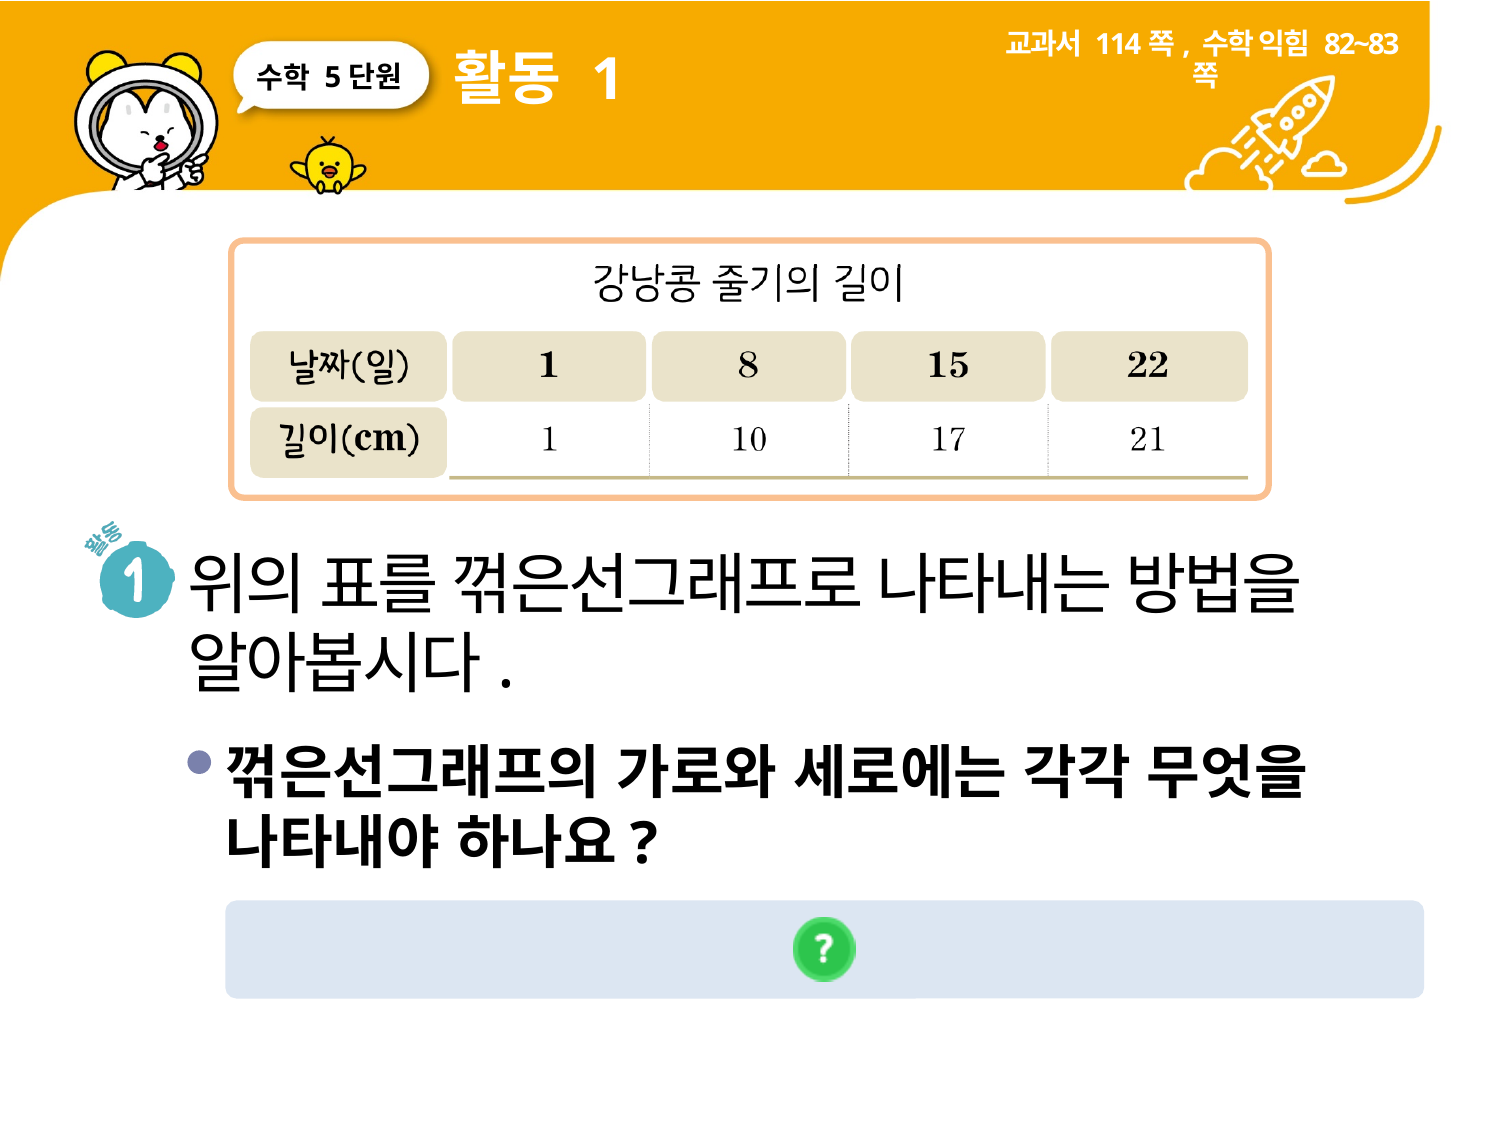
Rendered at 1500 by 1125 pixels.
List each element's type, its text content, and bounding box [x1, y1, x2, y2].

text_box [187, 750, 210, 774]
text_box [230, 239, 1270, 499]
list 교과서 114쪽, 수학 익힘 82~83쪽 [983, 22, 1428, 70]
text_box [226, 901, 1423, 997]
text_box 위의 표를 꺾은선그래프로 나타내는 방법을 알아봅시다. [172, 533, 1451, 709]
picture [0, 1, 1500, 1124]
text_box 꺾은선그래프의 가로와 세로에는 각각 무엇을 나타내야 하나요? [210, 727, 1449, 826]
list 5단원 [282, 55, 445, 106]
list 활동 1 [438, 38, 1205, 124]
